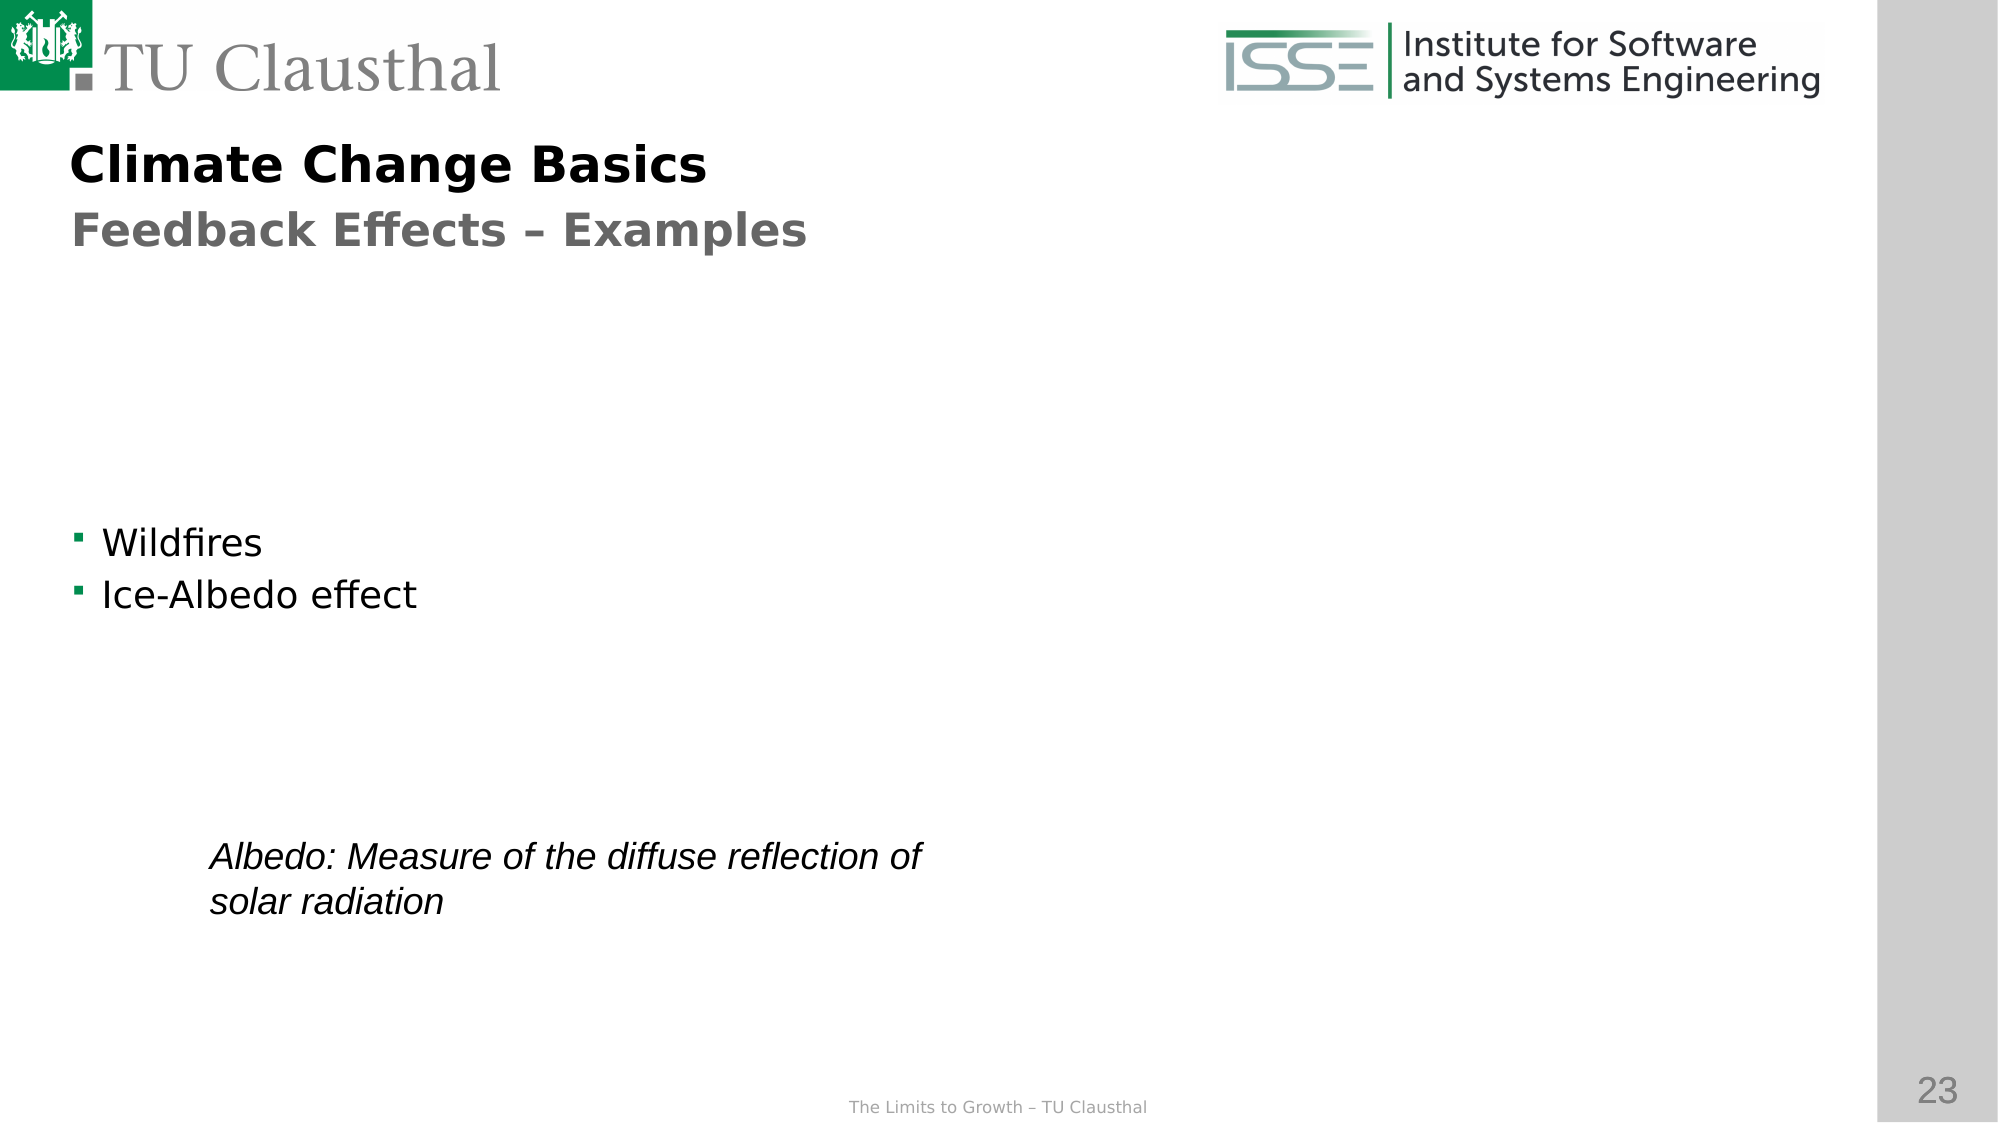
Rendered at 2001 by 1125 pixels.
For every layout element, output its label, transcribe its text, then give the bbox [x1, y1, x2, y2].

picture [0, 0, 500, 91]
text_box Feedback Effects – Examples [70, 188, 1768, 269]
text_box Climate Change Basics [54, 125, 1817, 206]
text_box Albedo: Measure of the diffuse reflection of solar radiation [195, 824, 945, 923]
picture [1218, 22, 1825, 105]
text_box Wildfires Ice-Albedo effect Thawing permafrost Warming ocean → collapse of the Gulf Stream [54, 207, 1817, 1033]
